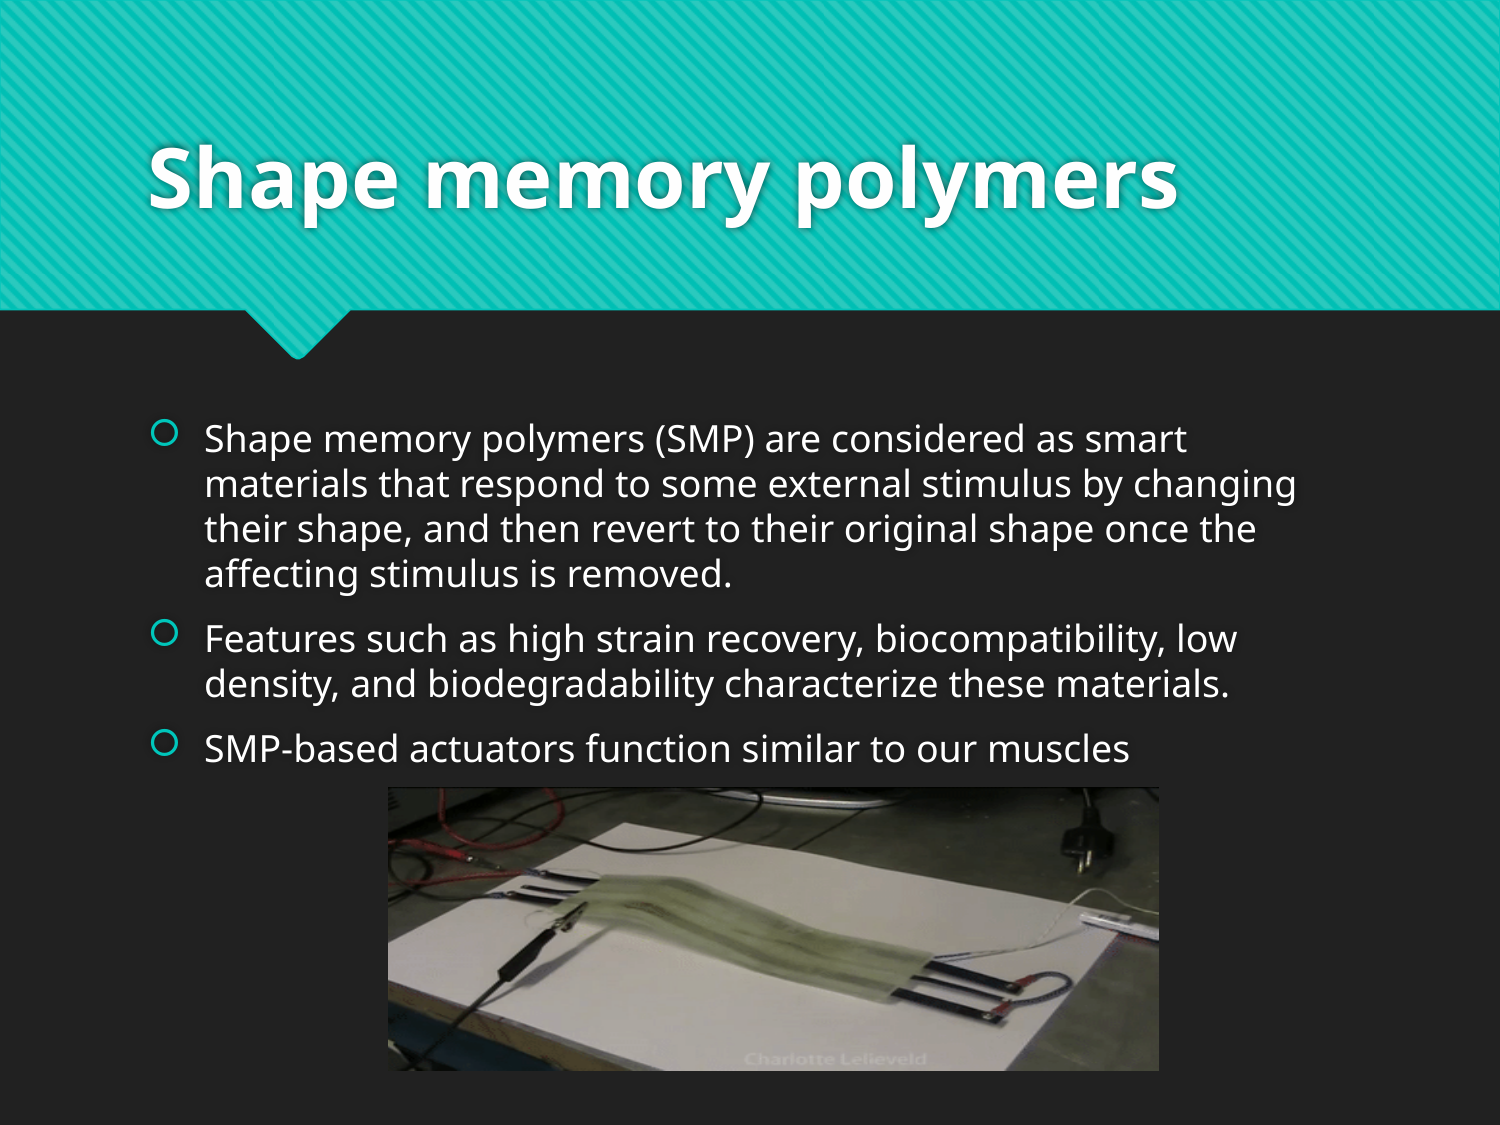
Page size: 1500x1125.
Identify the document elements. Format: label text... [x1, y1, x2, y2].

title Shape memory polymers [132, 73, 1368, 233]
list Shape memory polymers (SMP) are considered as smart materials that respond to some external stimulus by changing their shape, and then revert to their original shape once the affecting stimulus is removed. Features such as high strain recovery, biocompatibility, low density, and biodegradability characterize these materials. SMP-based actuators function similar to our muscles [132, 364, 1368, 821]
picture [388, 787, 1159, 1071]
